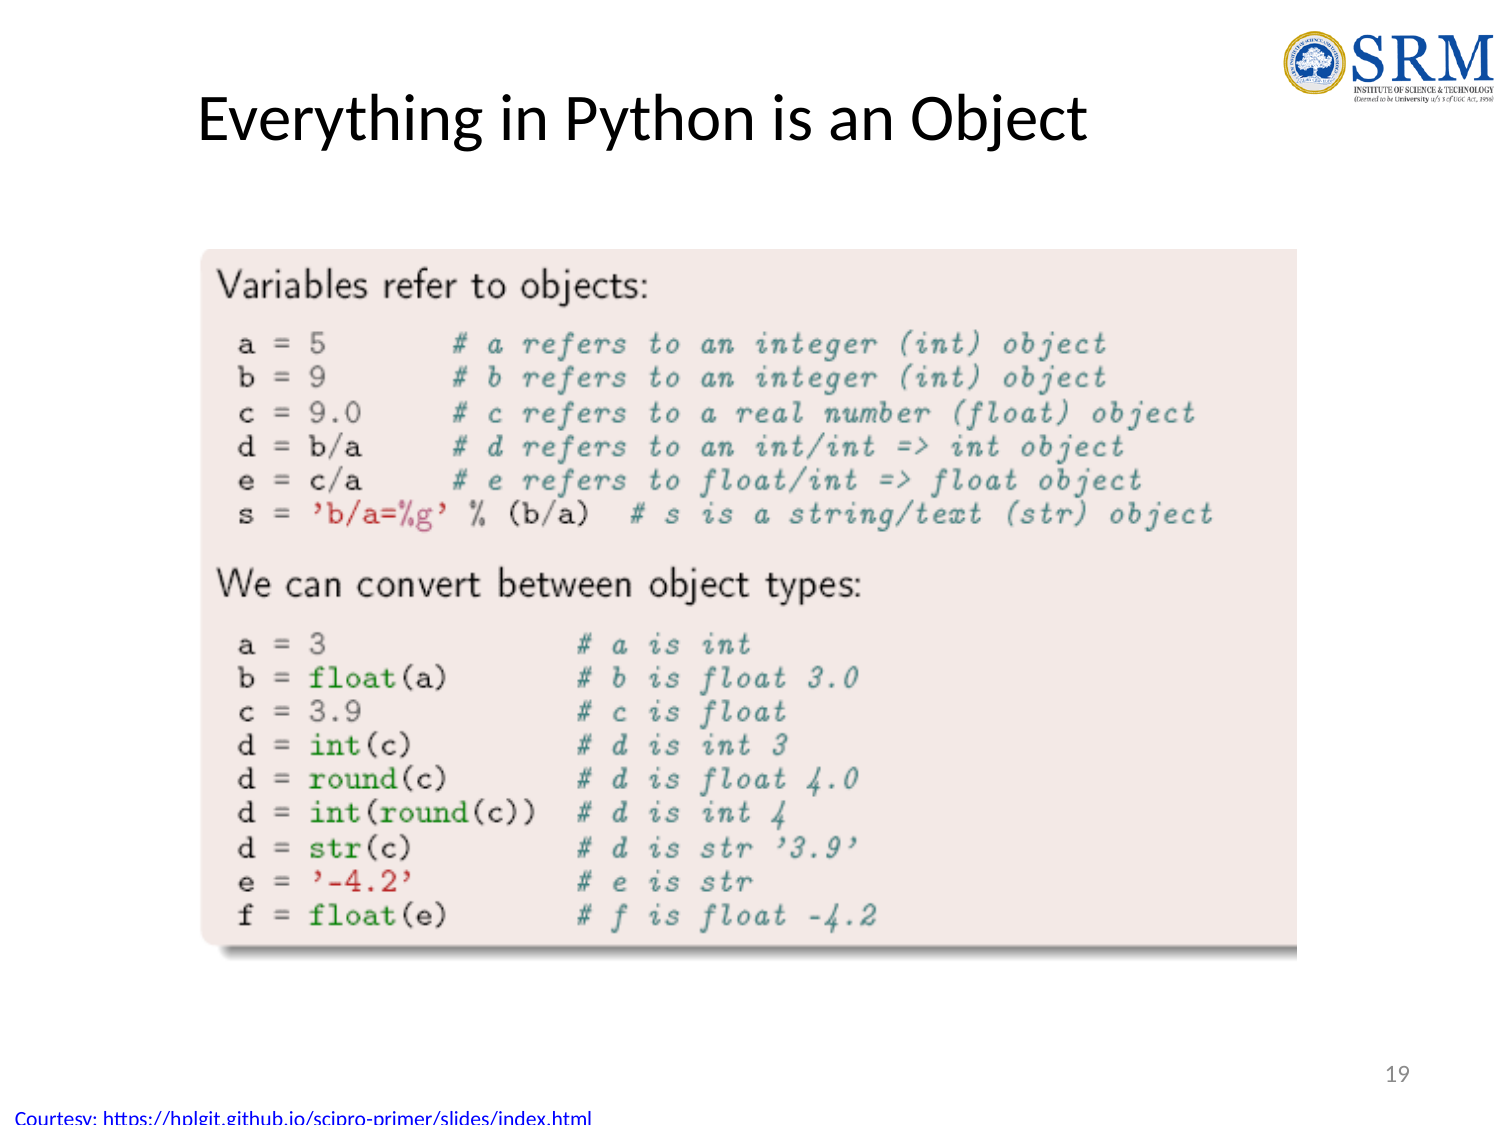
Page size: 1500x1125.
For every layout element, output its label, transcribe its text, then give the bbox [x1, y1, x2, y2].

picture [1273, 1, 1500, 131]
text_box Courtesy: https://hplgit.github.io/scipro-primer/slides/index.html [0, 1071, 763, 1125]
title Everything in Python is an Object [75, 45, 1213, 182]
picture [187, 249, 1297, 975]
slide_number 19 [1074, 1042, 1425, 1103]
